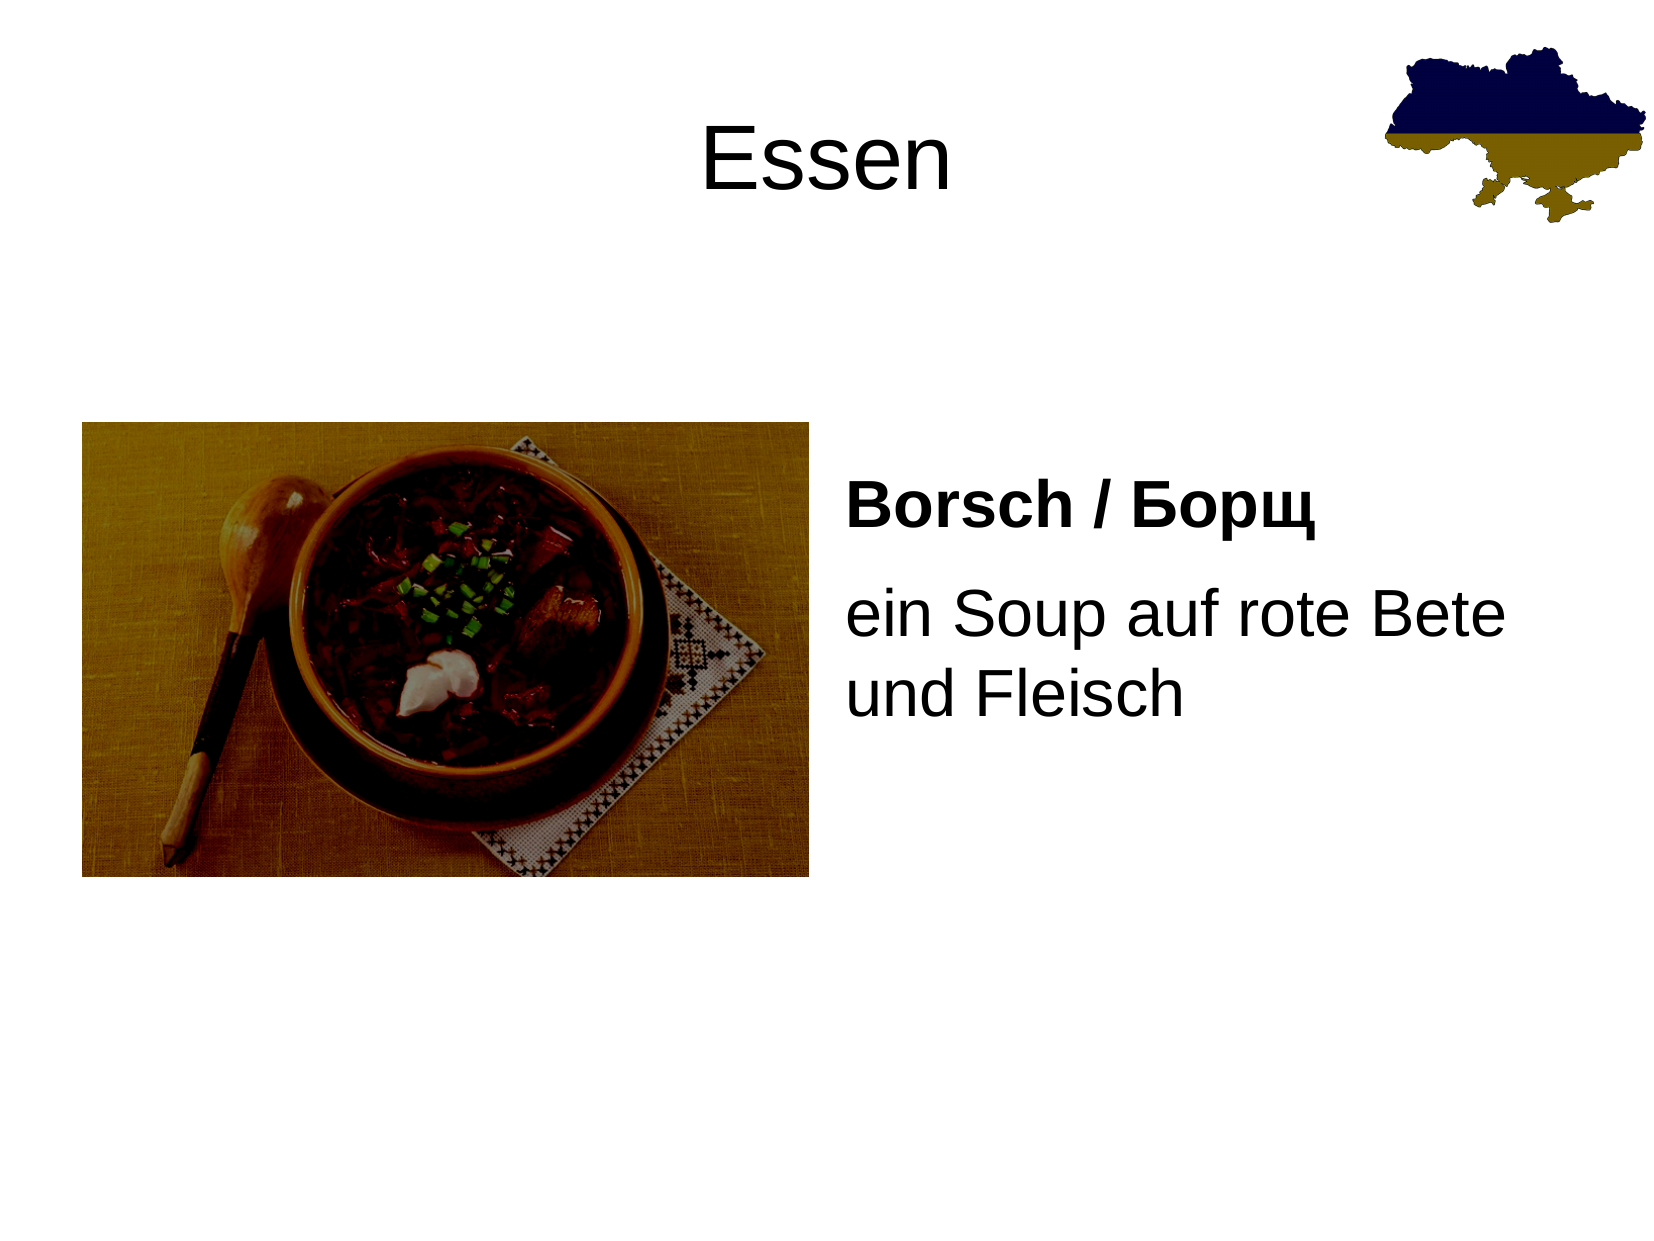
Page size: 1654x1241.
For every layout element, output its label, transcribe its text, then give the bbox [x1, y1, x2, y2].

picture [82, 422, 809, 877]
list Borsch / Борщ ein Soup auf rote Bete und Fleisch [845, 290, 1572, 1010]
title Essen [82, 49, 1379, 257]
picture [1379, 0, 1653, 270]
